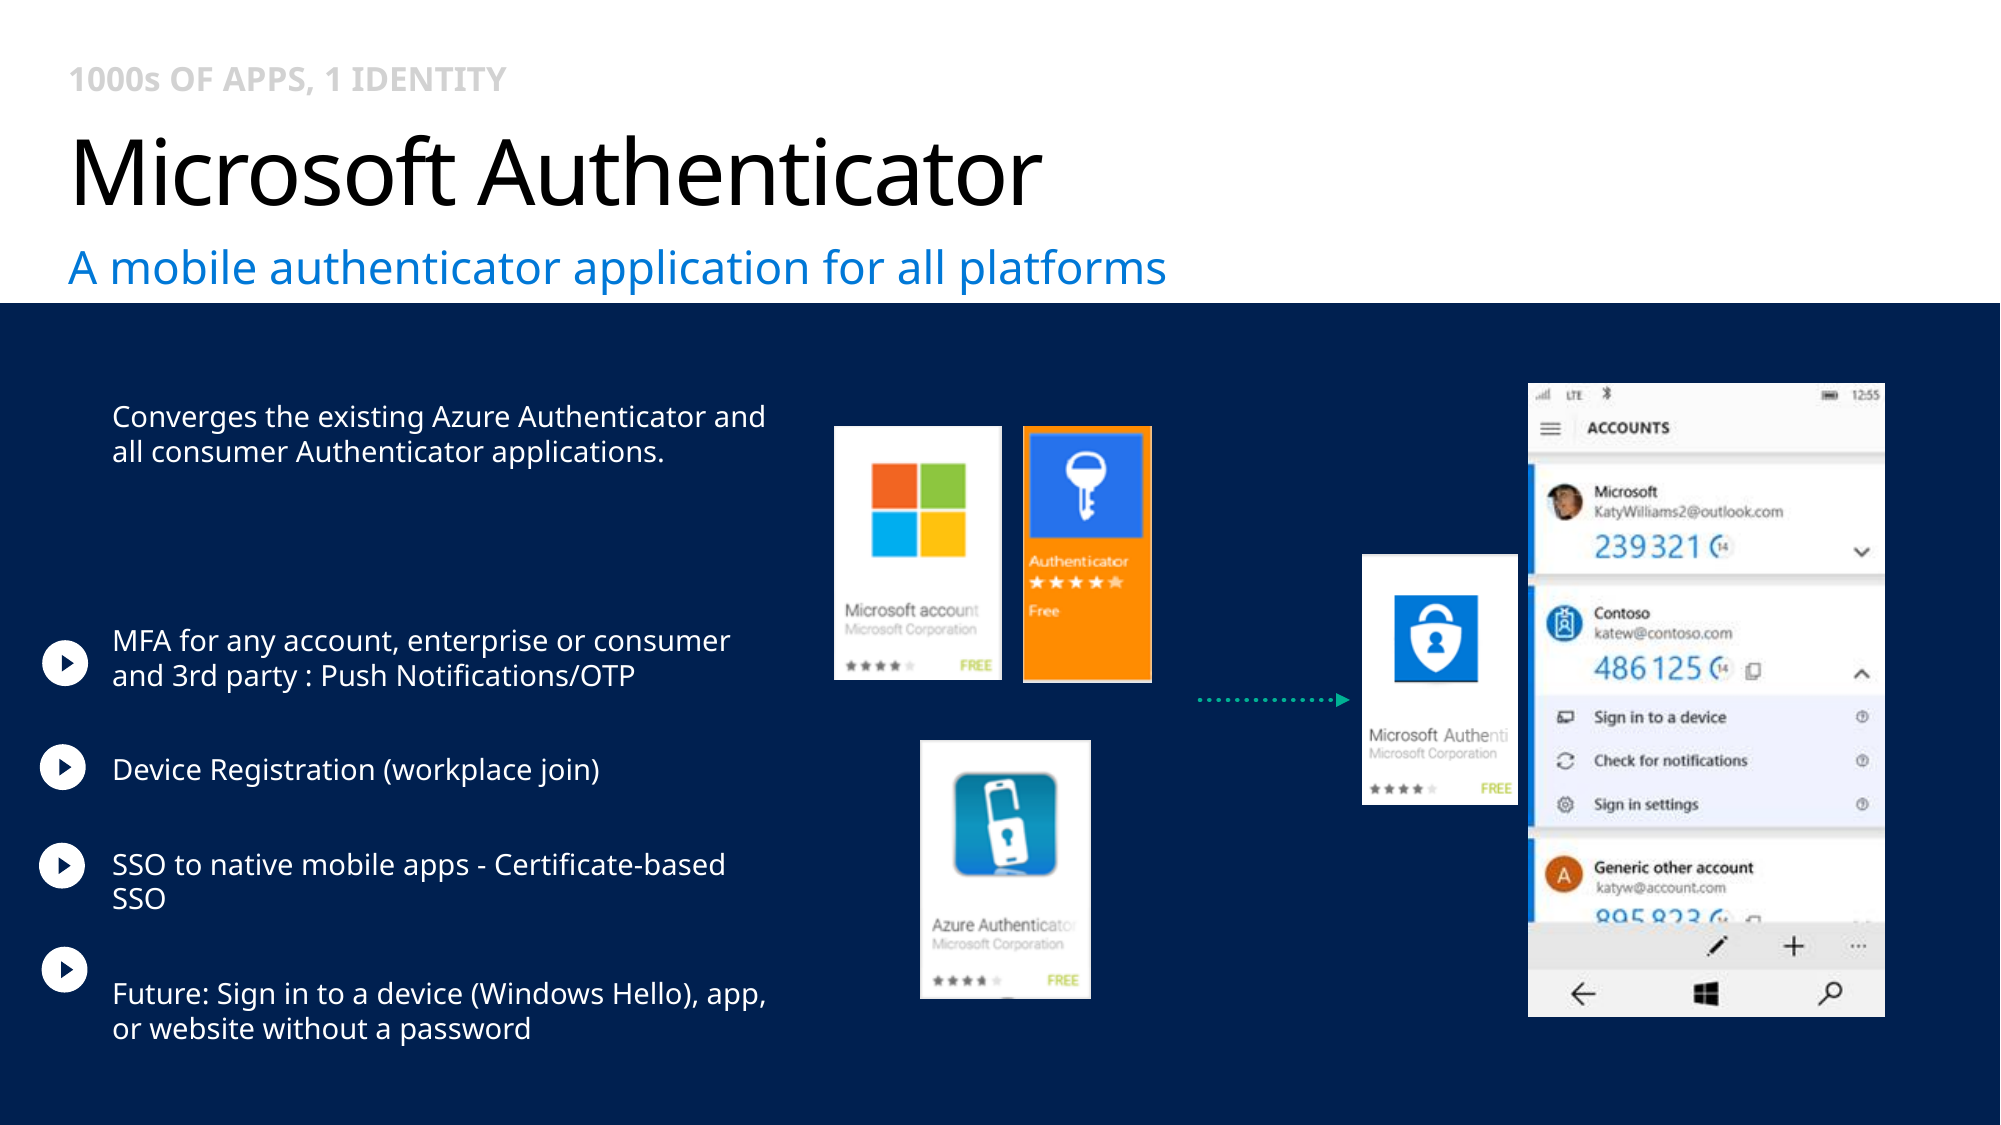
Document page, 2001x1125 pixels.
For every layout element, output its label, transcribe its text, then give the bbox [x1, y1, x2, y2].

picture [834, 426, 1002, 680]
picture [1023, 426, 1152, 683]
list A mobile authenticator application for all platforms [44, 230, 1956, 311]
title Microsoft Authenticator [44, 111, 1957, 259]
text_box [39, 743, 86, 791]
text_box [38, 842, 86, 889]
text_box 1000s OF APPS, 1 IDENTITY [44, 47, 1956, 114]
picture [1362, 554, 1518, 805]
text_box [41, 946, 88, 993]
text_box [41, 639, 89, 687]
picture [1528, 383, 1885, 1017]
text_box Converges the existing Azure Authenticator and all consumer Authenticator applications. MFA for any account, enterprise or consumer and 3rd party : Push Notifications/OTP Device Registration (workplace join) SSO to native mobile apps - Certificate-based SSO Future: Sign in to a device (Windows Hello), app, or website without a password [82, 327, 808, 1069]
picture [919, 740, 1091, 999]
